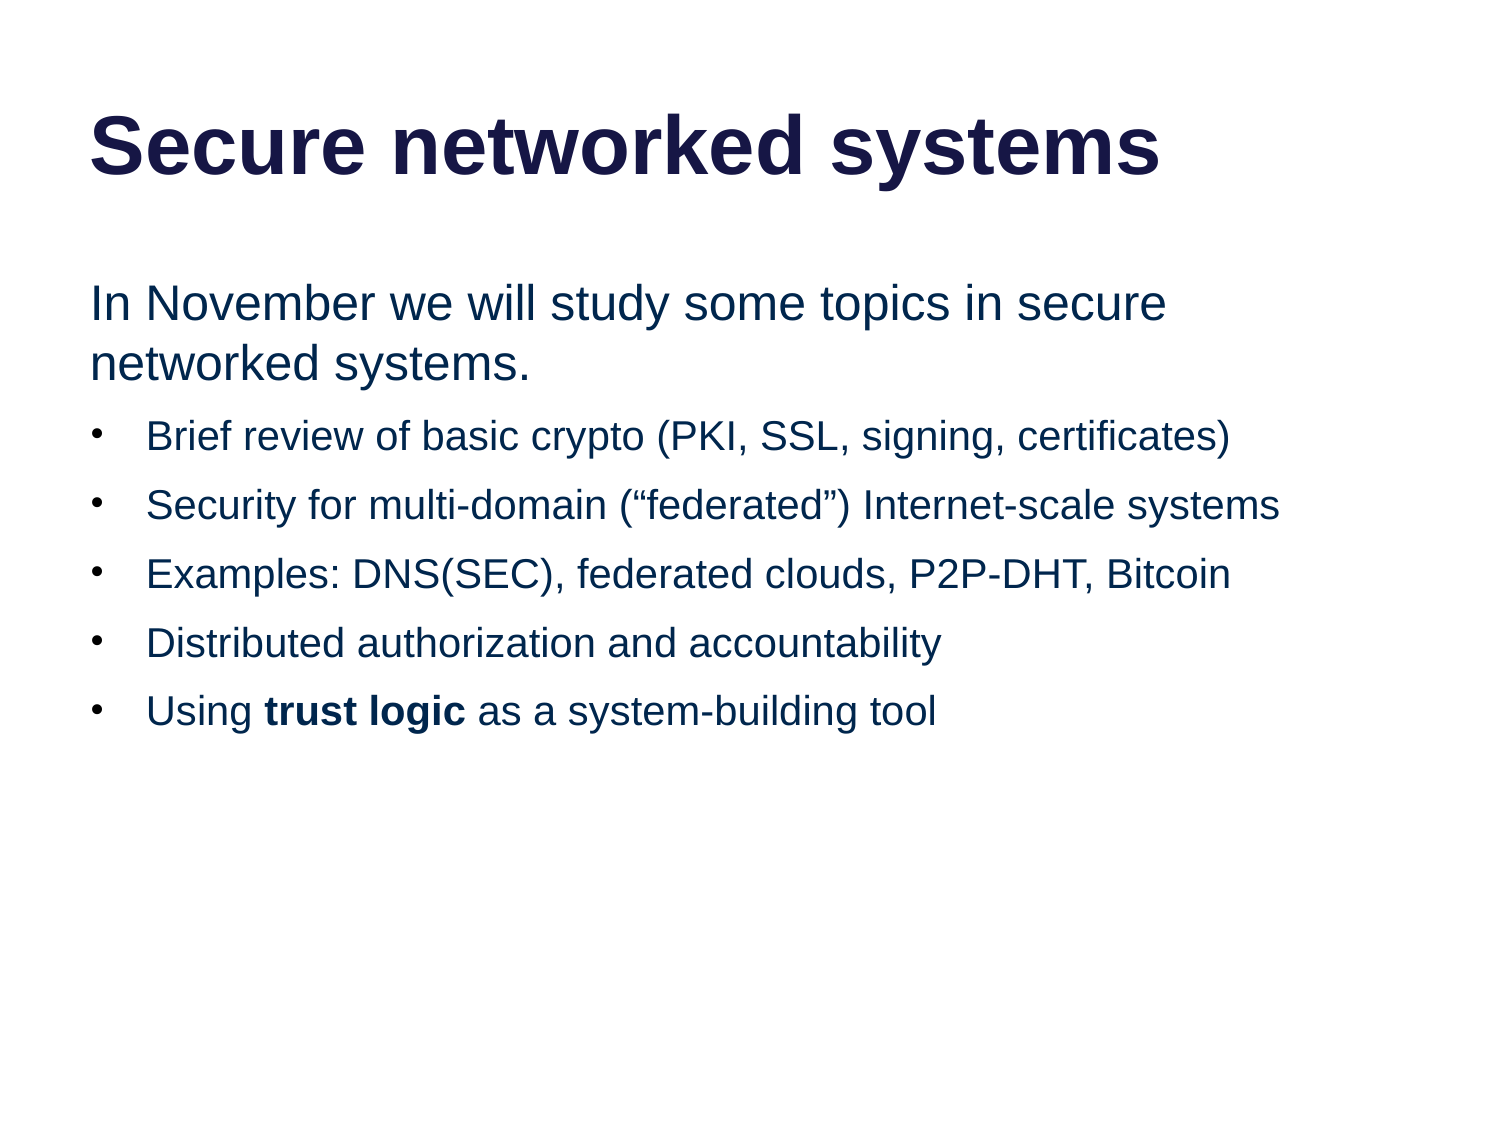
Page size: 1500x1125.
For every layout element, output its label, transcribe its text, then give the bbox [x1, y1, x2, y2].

title Secure networked systems [75, 0, 1425, 200]
list In November we will study some topics in secure networked systems. Brief review of basic crypto (PKI, SSL, signing, certificates) Security for multi-domain (“federated”) Internet-scale systems Examples: DNS(SEC), federated clouds, P2P-DHT, Bitcoin Distributed authorization and accountability Using trust logic as a system-building tool [75, 262, 1425, 937]
